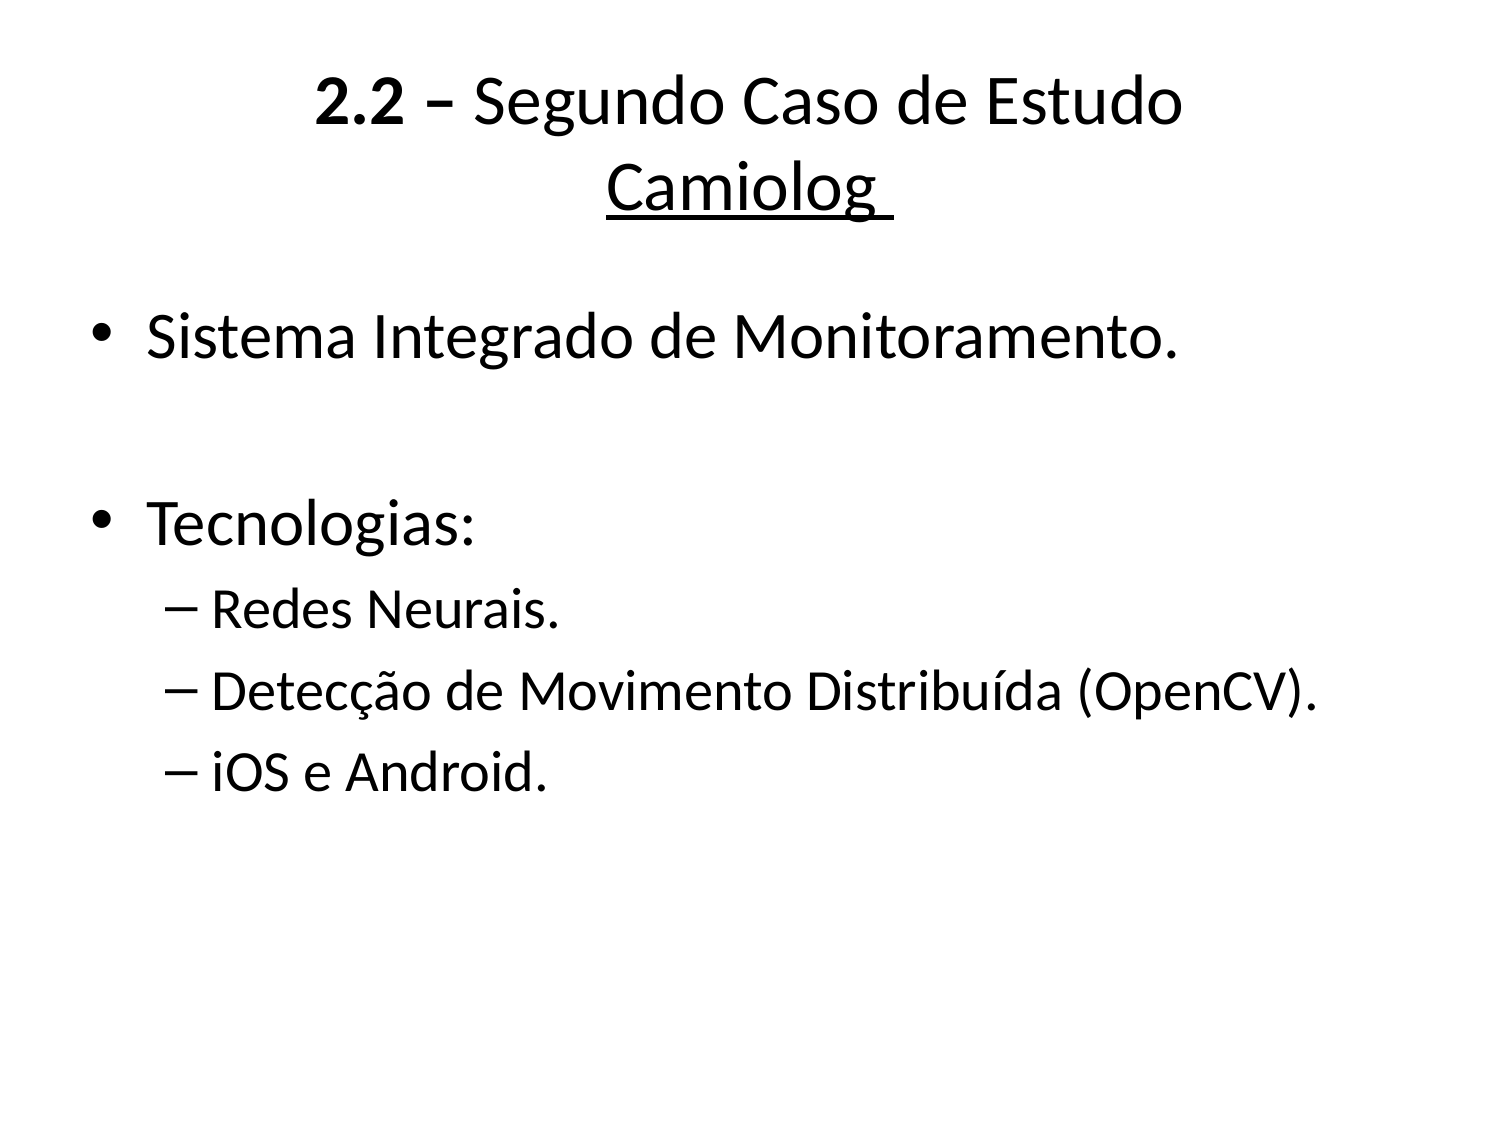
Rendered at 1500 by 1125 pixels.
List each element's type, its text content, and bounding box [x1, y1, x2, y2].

list Sistema Integrado de Monitoramento. Tecnologias: Redes Neurais. Detecção de Movimento Distribuída (OpenCV). iOS e Android. [75, 284, 1425, 1027]
title 2.2 – Segundo Caso de Estudo Camiolog [75, 45, 1425, 233]
